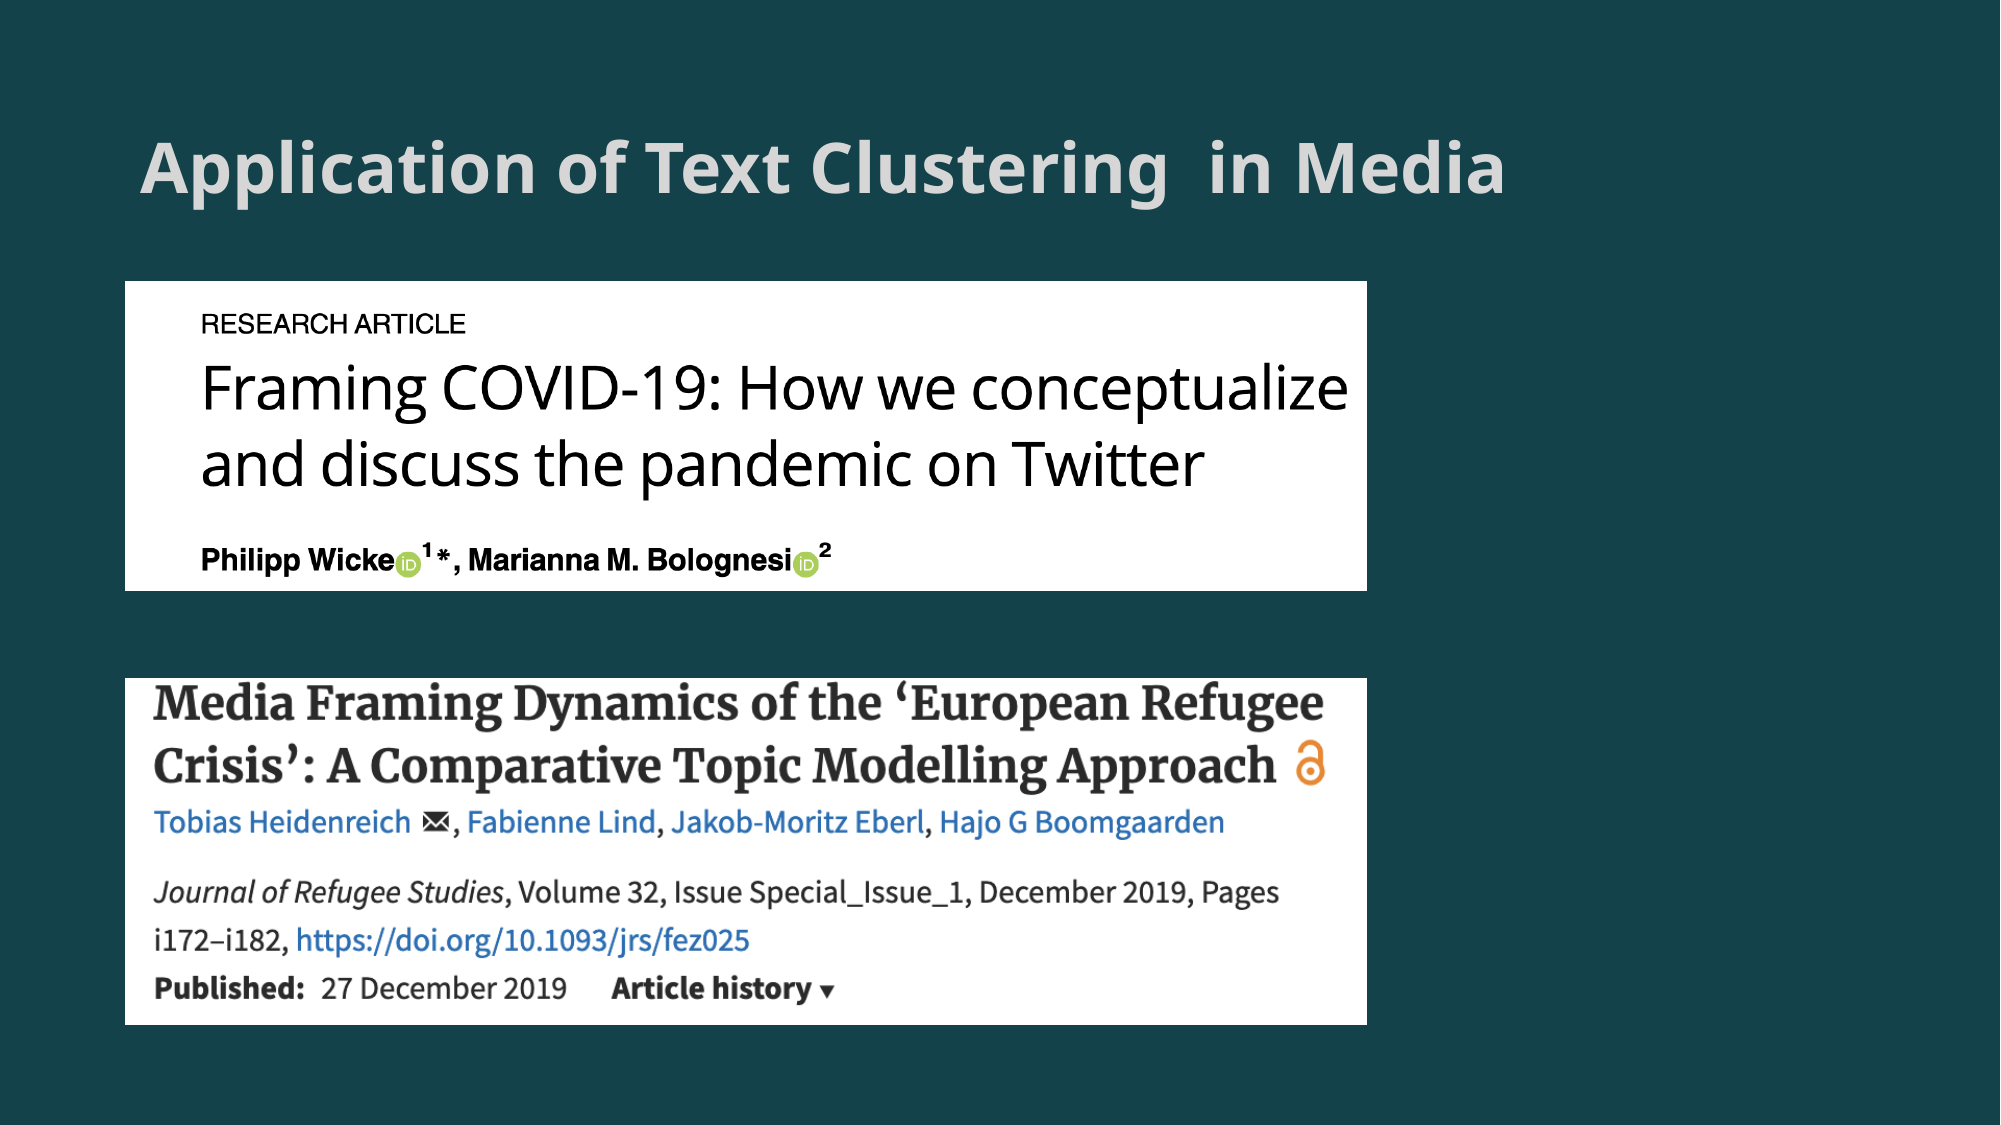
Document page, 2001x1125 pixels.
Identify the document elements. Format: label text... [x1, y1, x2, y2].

title Application of Text Clustering in Media [125, 117, 1625, 224]
picture [124, 678, 1367, 1025]
picture [124, 281, 1367, 591]
